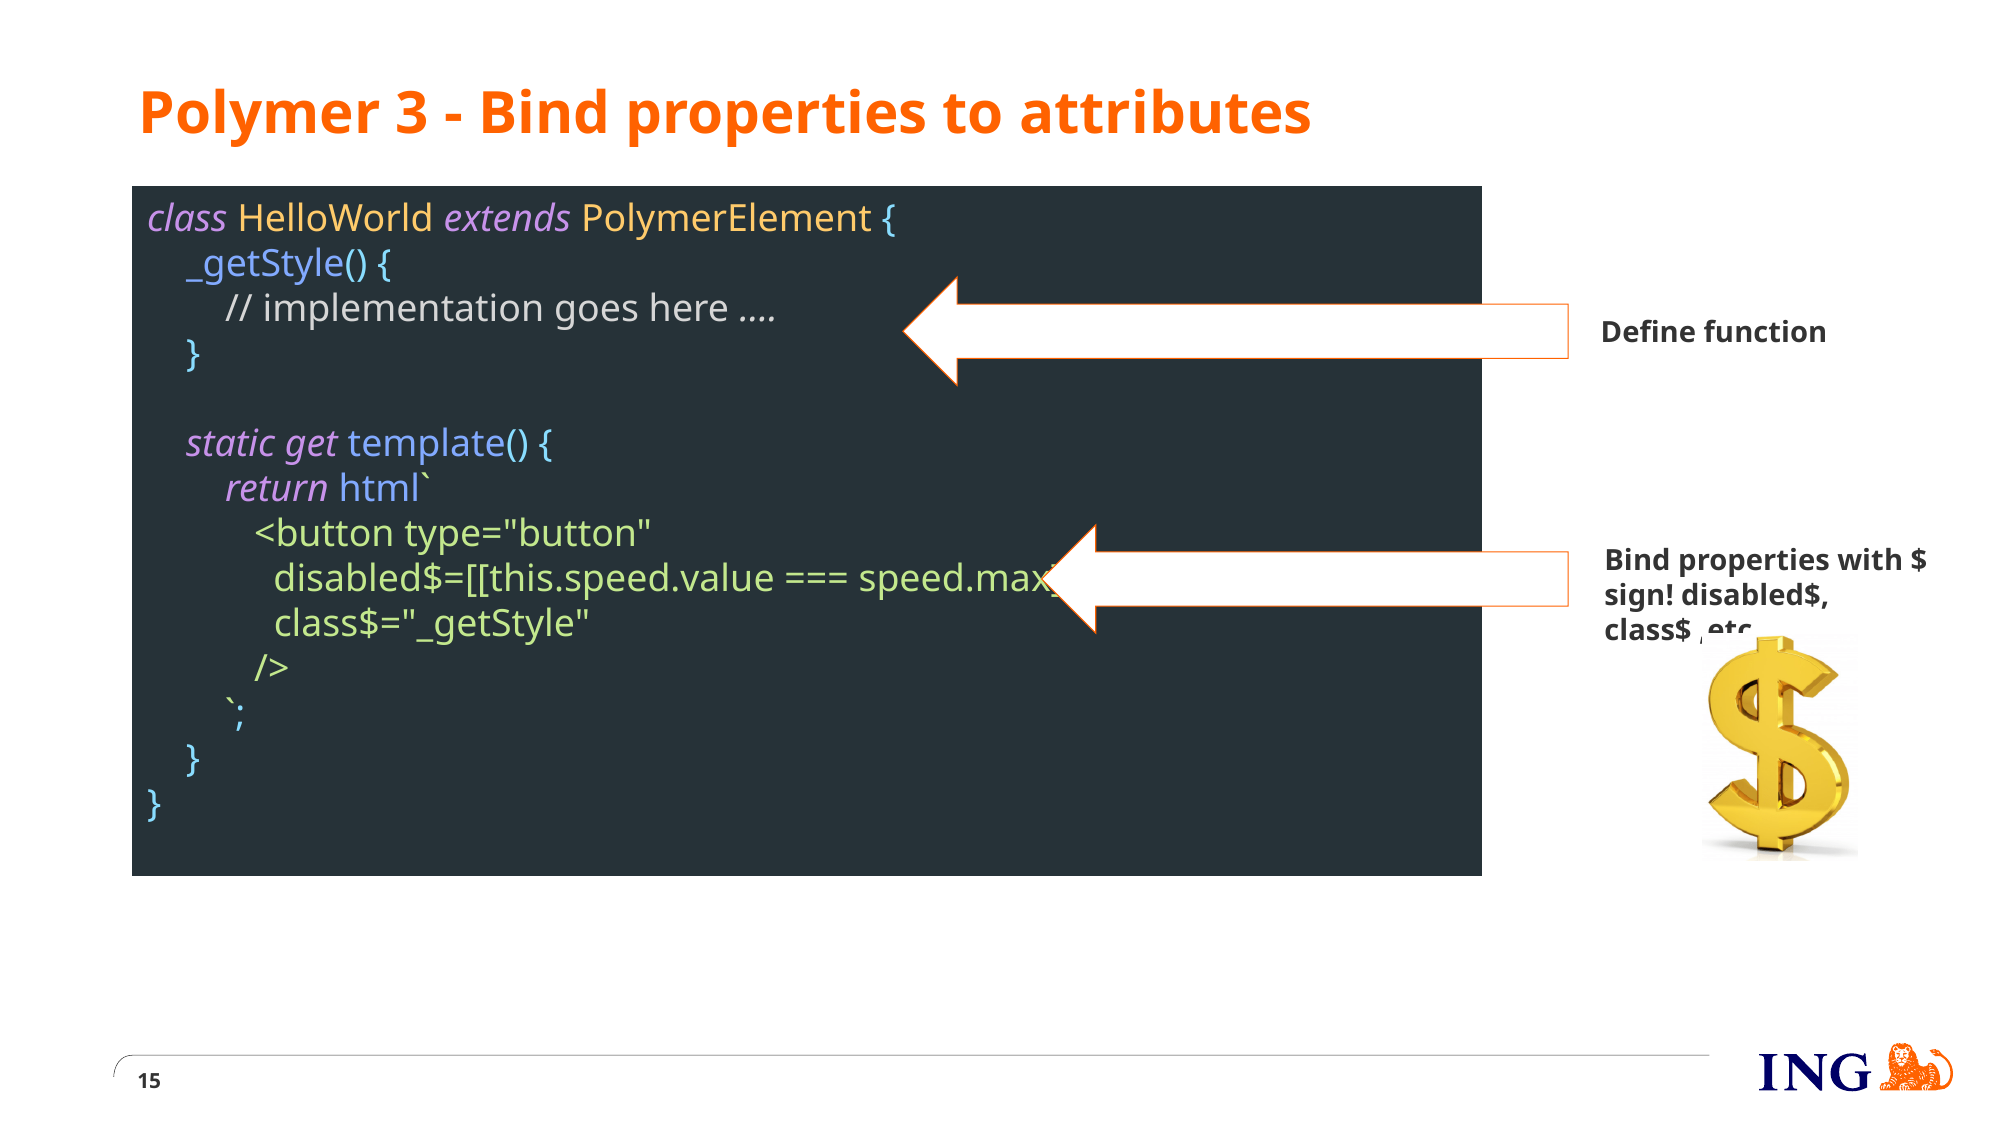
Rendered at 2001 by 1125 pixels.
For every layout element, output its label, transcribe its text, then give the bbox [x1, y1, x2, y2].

text_box class HelloWorld extends PolymerElement { _getStyle() { // implementation goes here …. } static get template() { return html` <button type="button" disabled$=[[this.speed.value === speed.max]] class$="_getStyle" /> `; } } [132, 186, 1482, 876]
text_box Define function [1594, 306, 1951, 355]
slide_number 15 [137, 1065, 219, 1097]
title Polymer 3 - Bind properties to attributes [138, 46, 1858, 187]
text_box [1040, 522, 1570, 636]
text_box Bind properties with $ sign! disabled$, class$ ,etc [1598, 534, 1954, 653]
picture [1702, 633, 1858, 861]
text_box [901, 274, 1570, 388]
